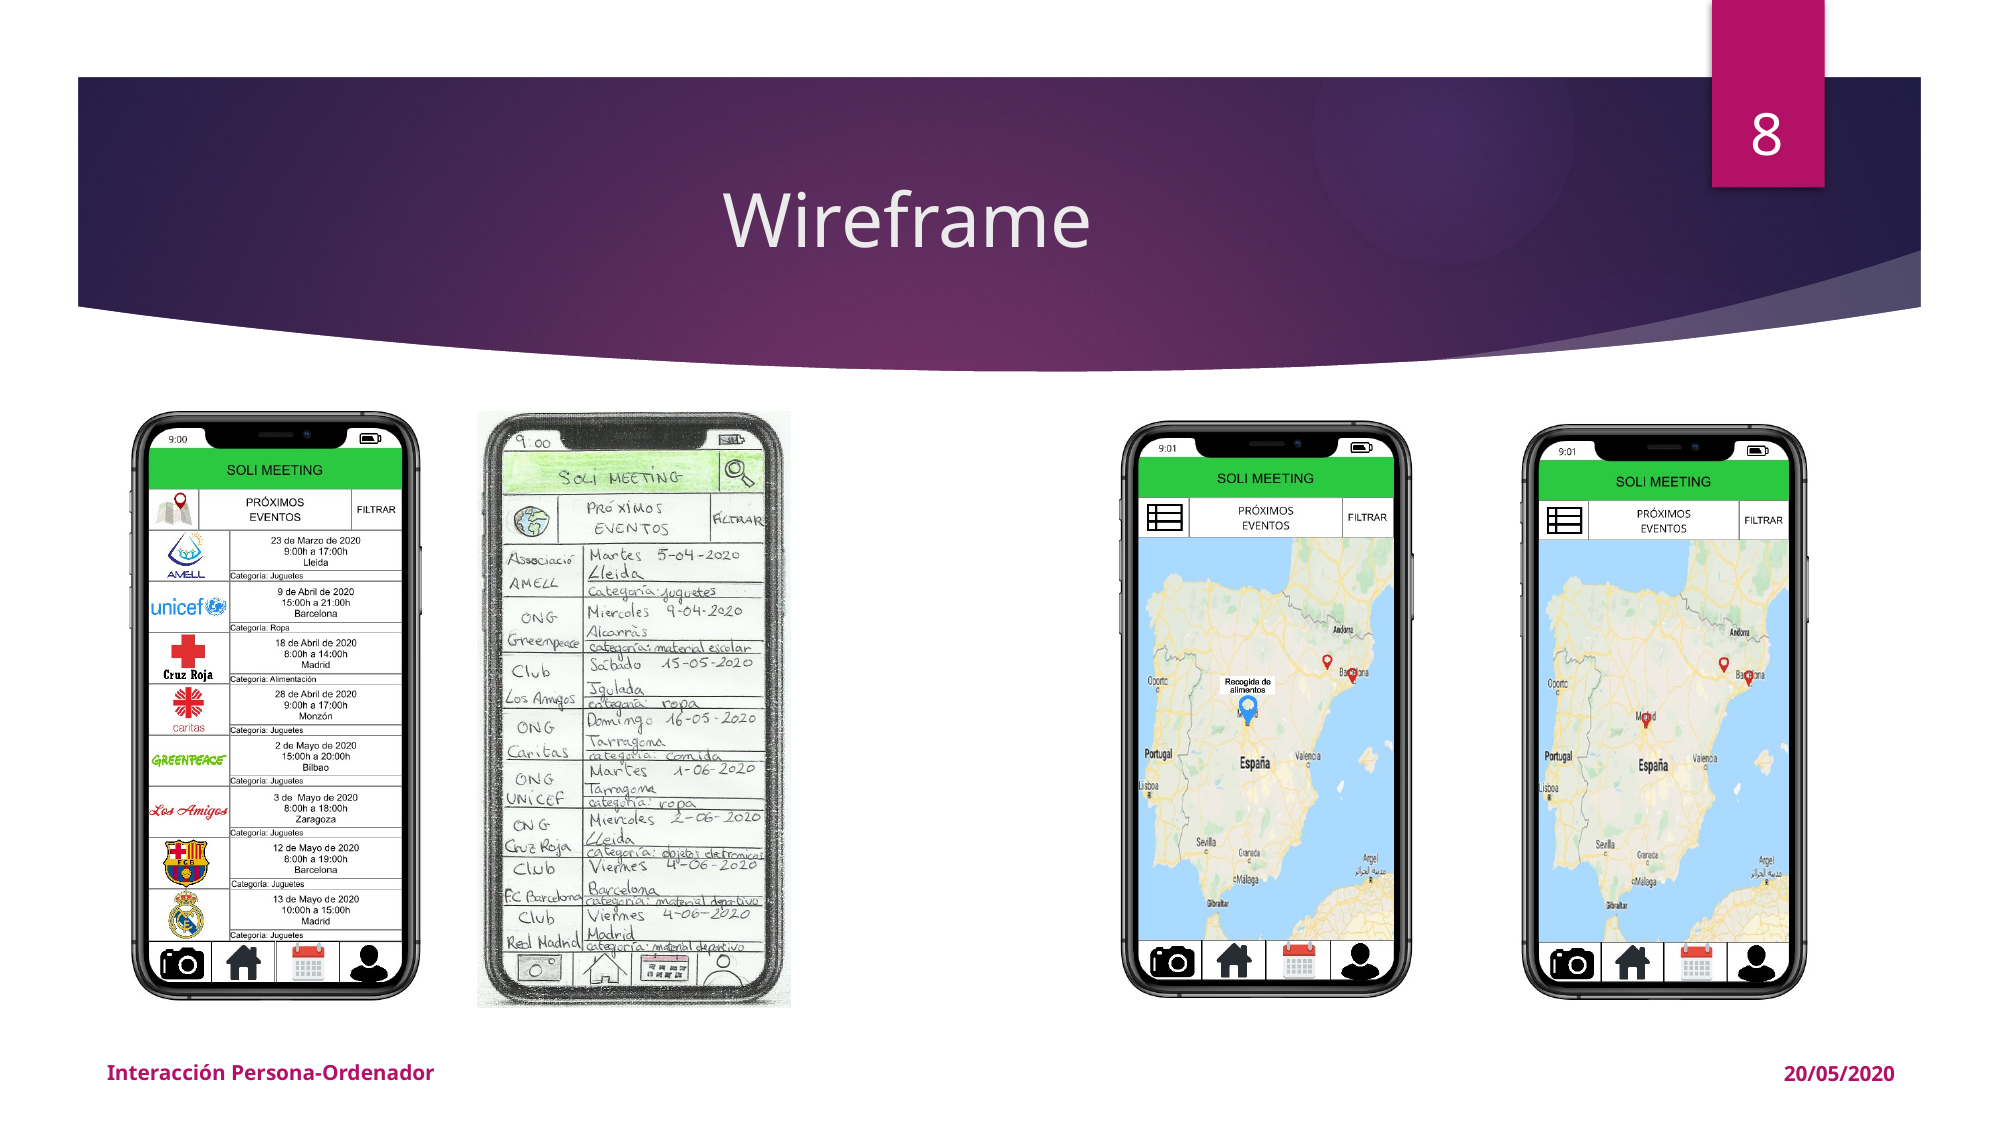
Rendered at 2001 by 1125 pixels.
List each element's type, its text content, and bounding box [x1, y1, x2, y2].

picture [476, 411, 792, 1008]
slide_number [1747, 1048, 1911, 1099]
slide_number 8 [1698, 48, 1836, 175]
picture [1108, 407, 1423, 1004]
title Wireframe [189, 159, 1627, 276]
picture [119, 401, 434, 1005]
footer Interacción Persona-Ordenador [92, 1048, 726, 1099]
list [1503, 408, 1818, 1011]
